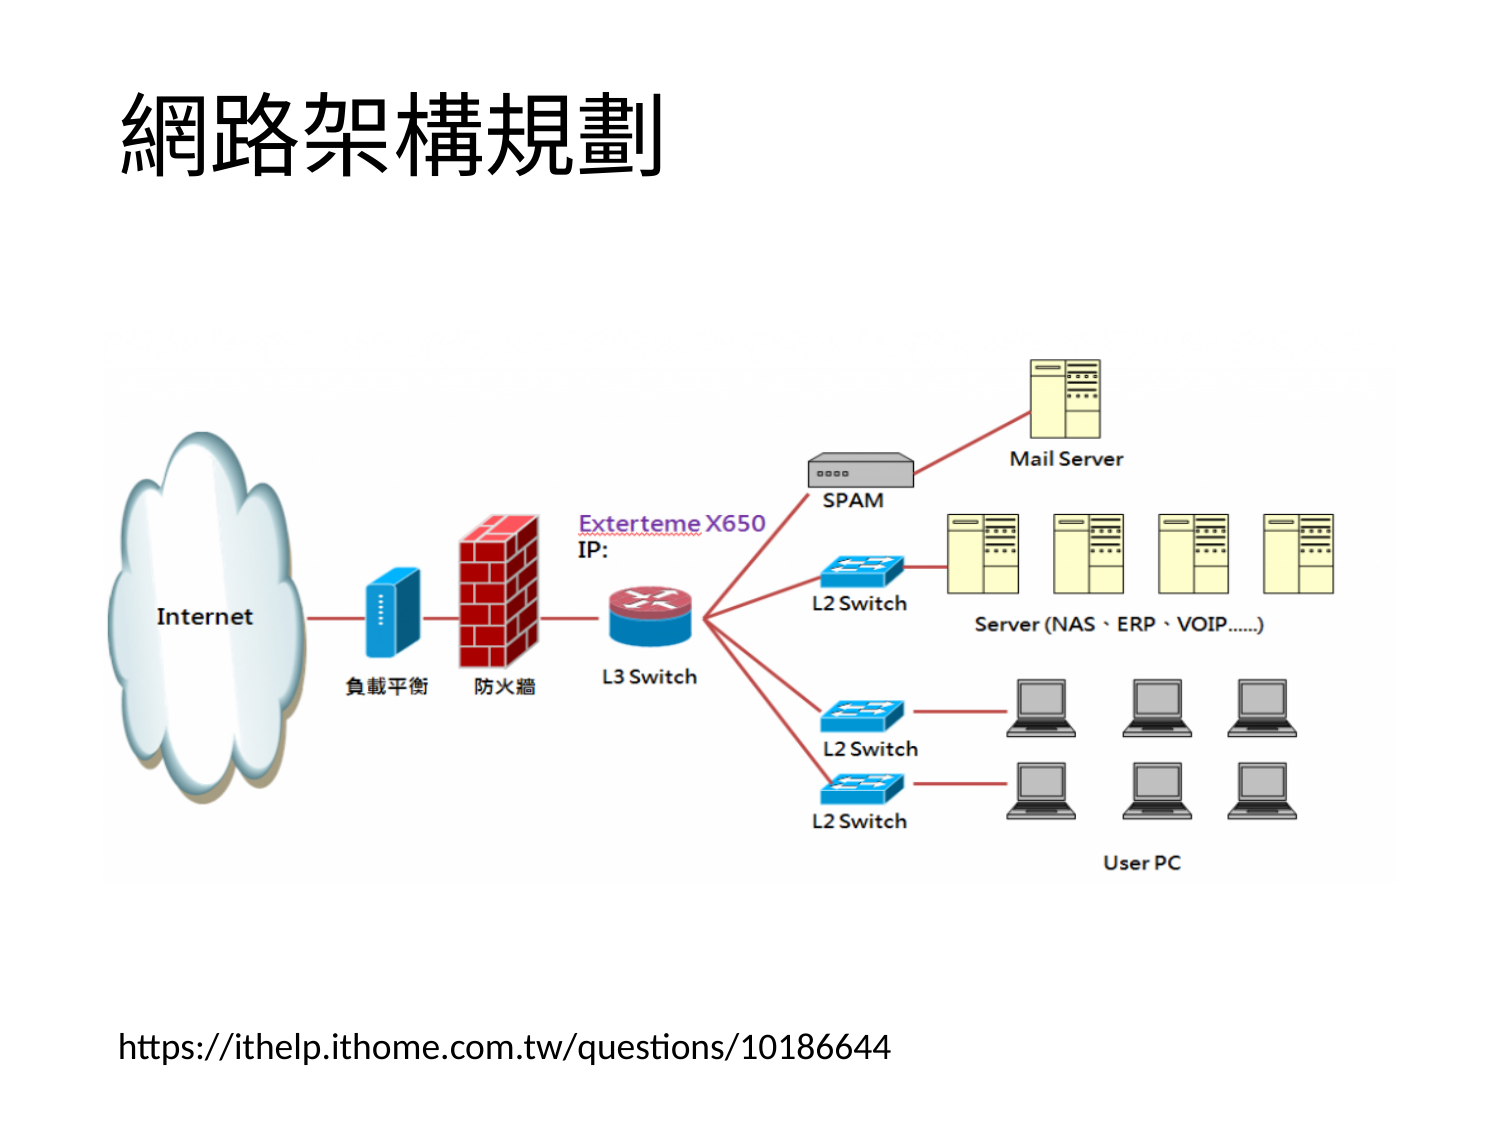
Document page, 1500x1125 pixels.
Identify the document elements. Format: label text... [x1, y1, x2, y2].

text_box https://ithelp.ithome.com.tw/questions/10186644 [103, 1014, 1140, 1075]
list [103, 330, 1397, 883]
title 網路架構規劃 [103, 59, 730, 221]
